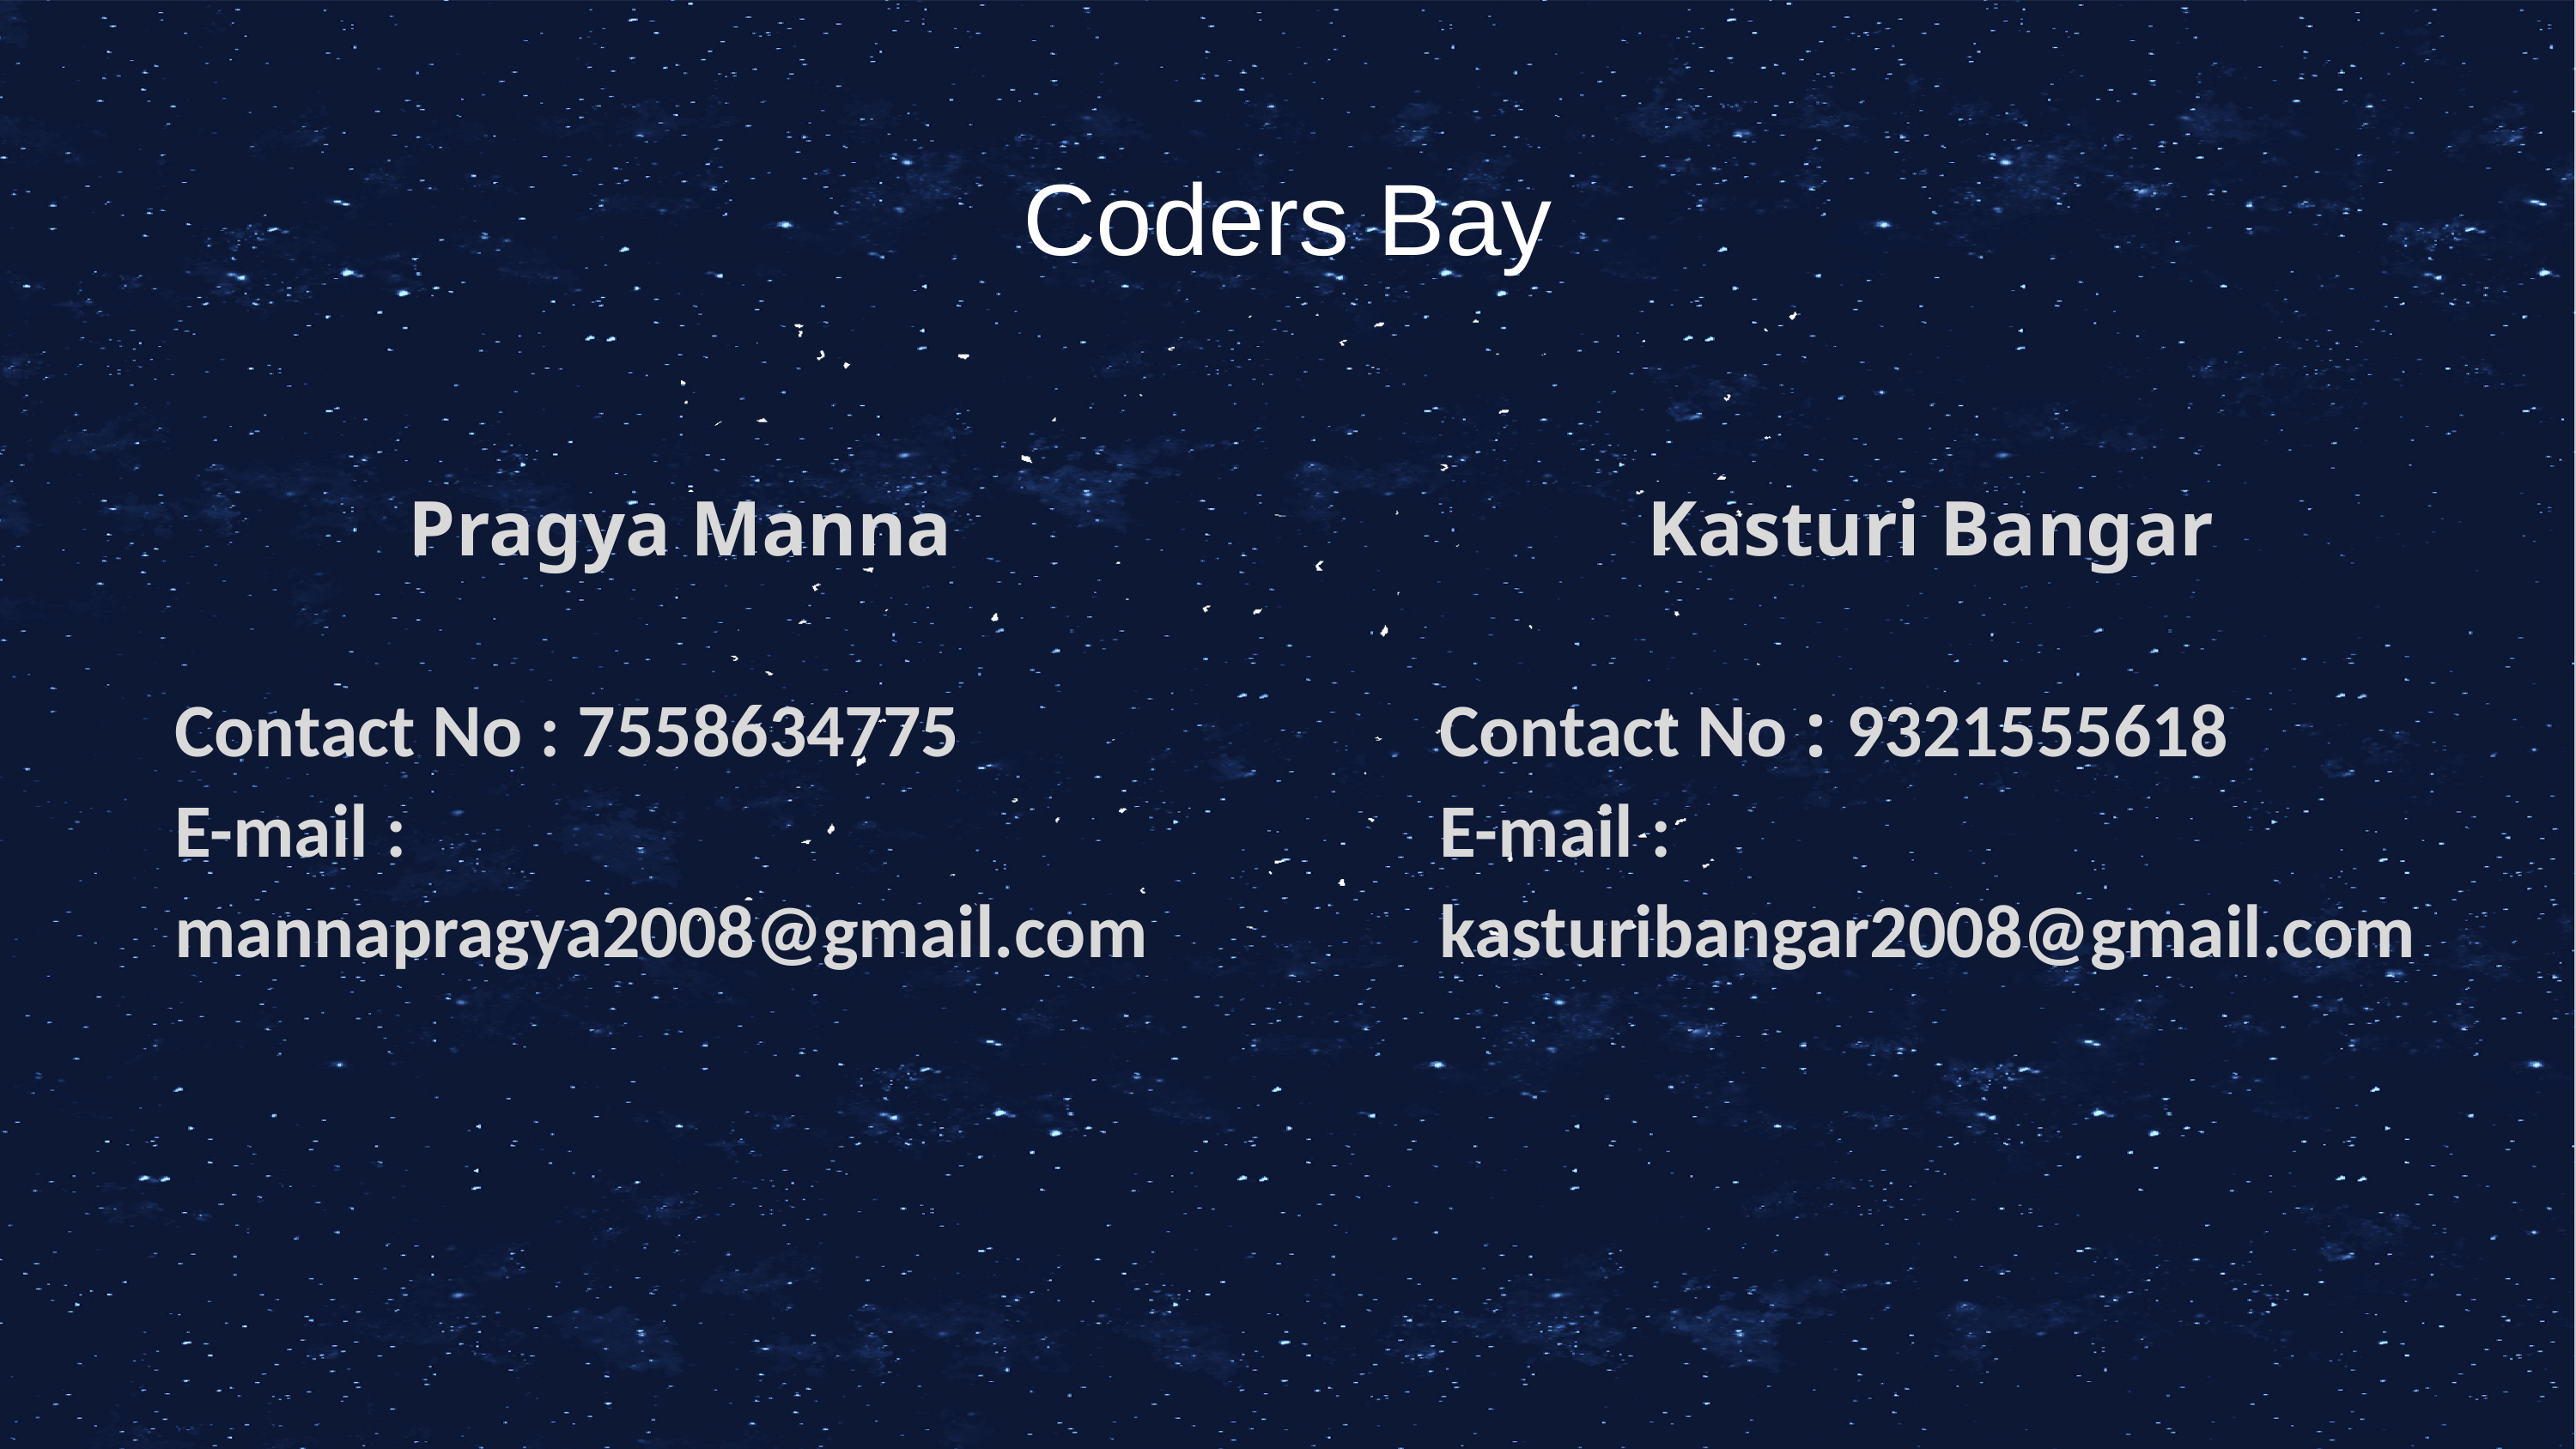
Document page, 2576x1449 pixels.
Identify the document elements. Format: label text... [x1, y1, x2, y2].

text_box Pragya Manna Contact No : 7558634775 E-mail : mannapragya2008@gmail.com [174, 470, 1187, 973]
text_box Coders Bay [645, 143, 1931, 276]
text_box Kasturi Bangar Contact No : 9321555618 E-mail : kasturibangar2008@gmail.com [1439, 470, 2423, 973]
picture [680, 307, 1801, 936]
text_box [0, 0, 2576, 1449]
